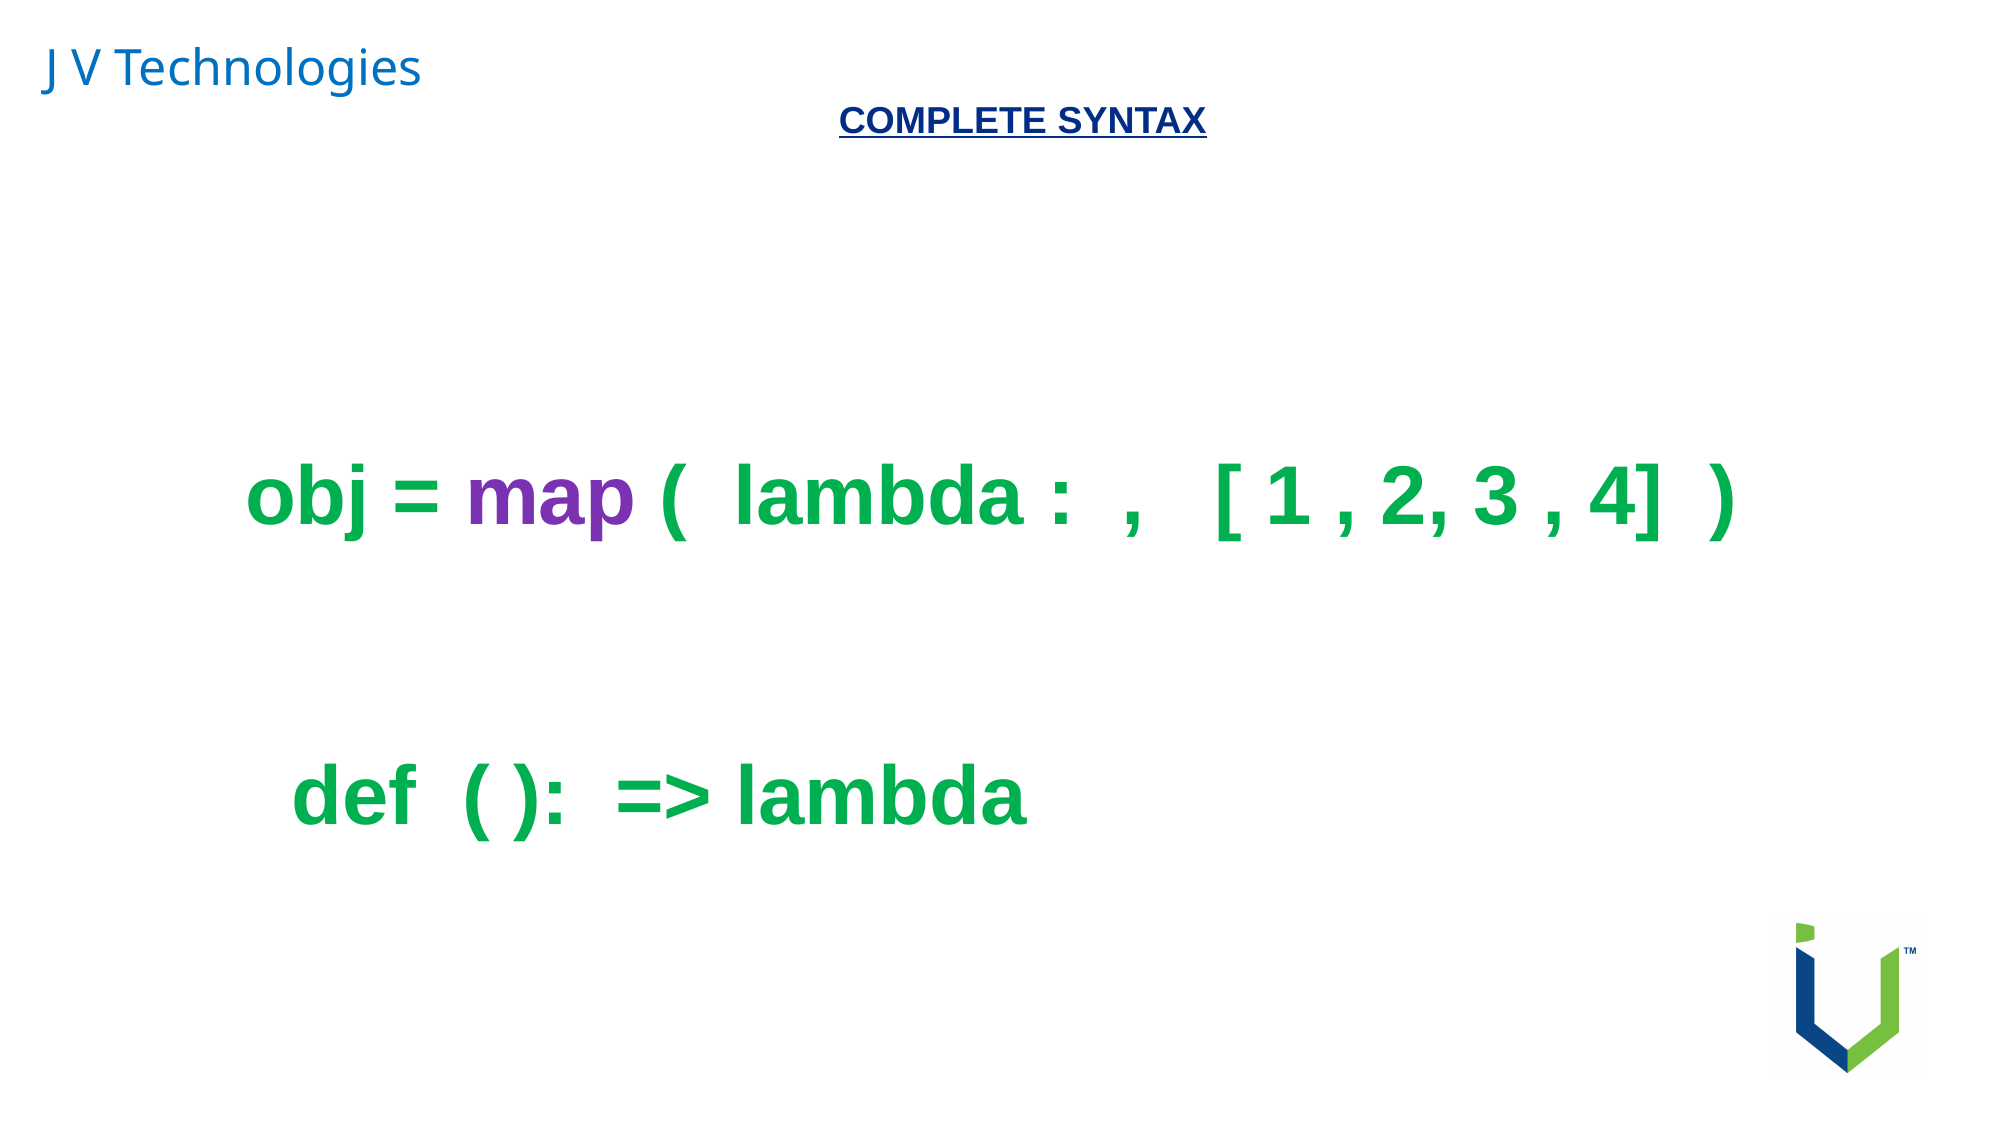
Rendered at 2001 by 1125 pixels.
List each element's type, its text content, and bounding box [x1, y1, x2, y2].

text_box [1773, 914, 1927, 1077]
text_box COMPLETE SYNTAX [480, 89, 1566, 149]
text_box J V Technologies [0, 27, 986, 103]
text_box obj = map ( lambda : , [ 1 , 2, 3 , 4] ) def ( ): => lambda [137, 434, 1927, 949]
